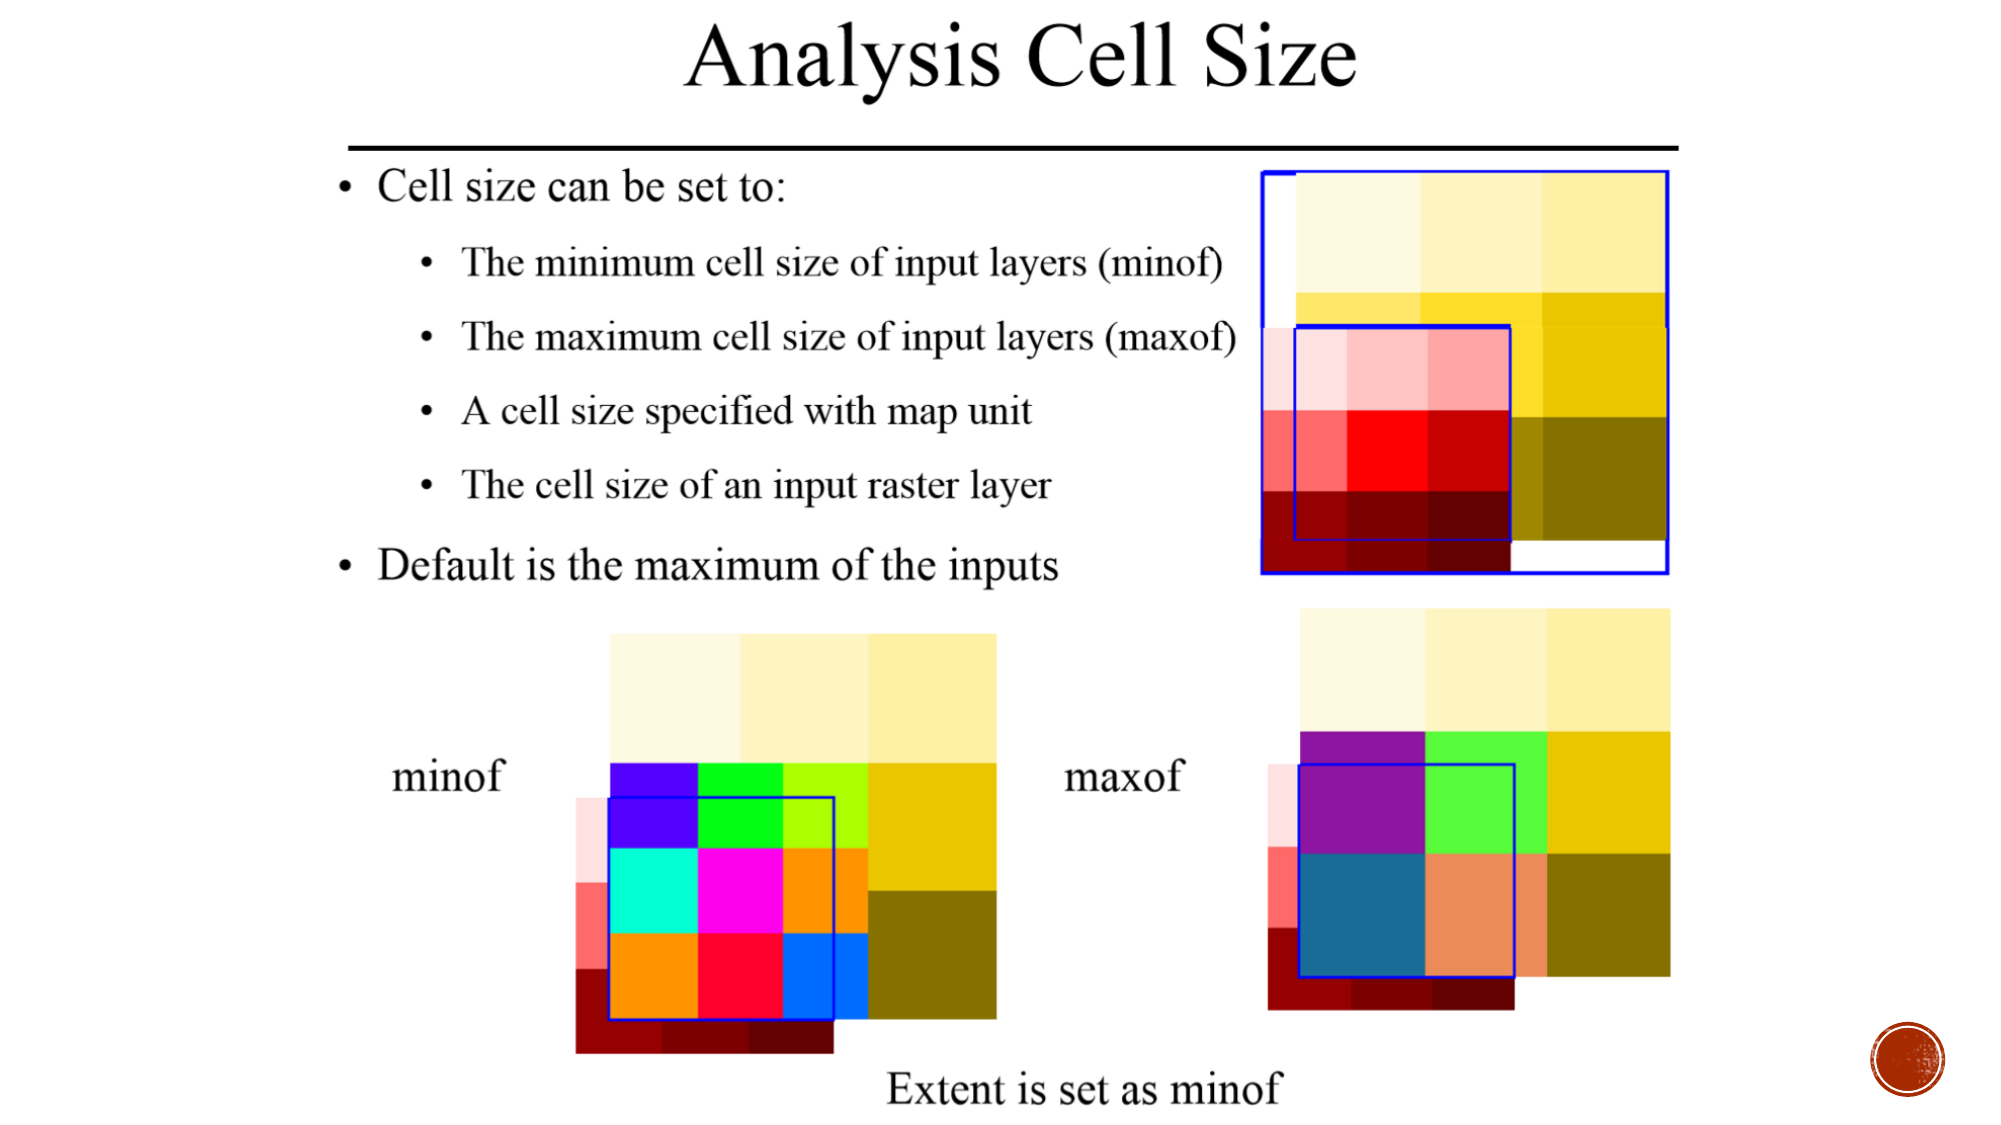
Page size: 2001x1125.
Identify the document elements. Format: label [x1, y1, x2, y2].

picture [285, 0, 1715, 1125]
